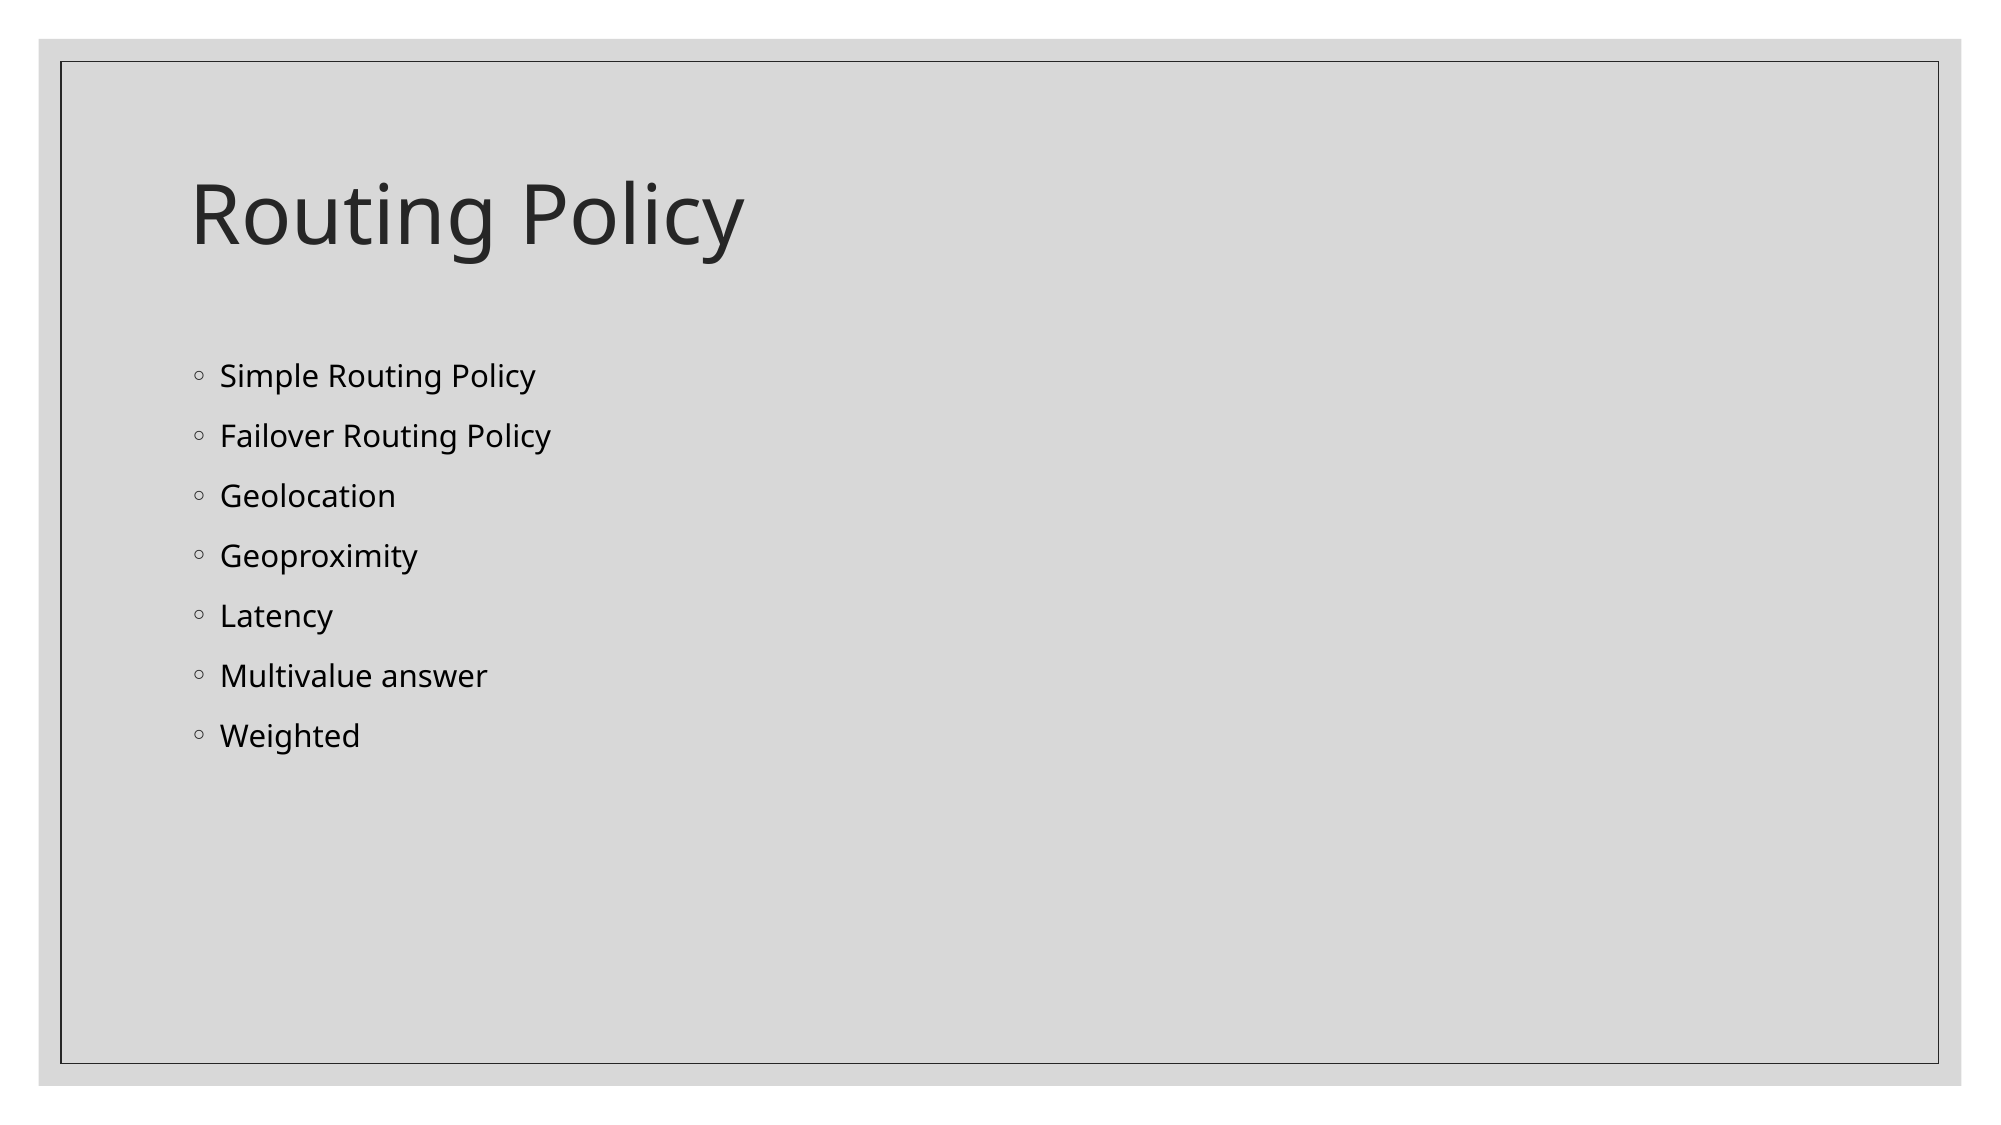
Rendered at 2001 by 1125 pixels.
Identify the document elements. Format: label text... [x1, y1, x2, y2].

title Routing Policy [174, 105, 1825, 331]
list Simple Routing Policy Failover Routing Policy Geolocation Geoproximity Latency Multivalue answer Weighted [174, 345, 1825, 977]
